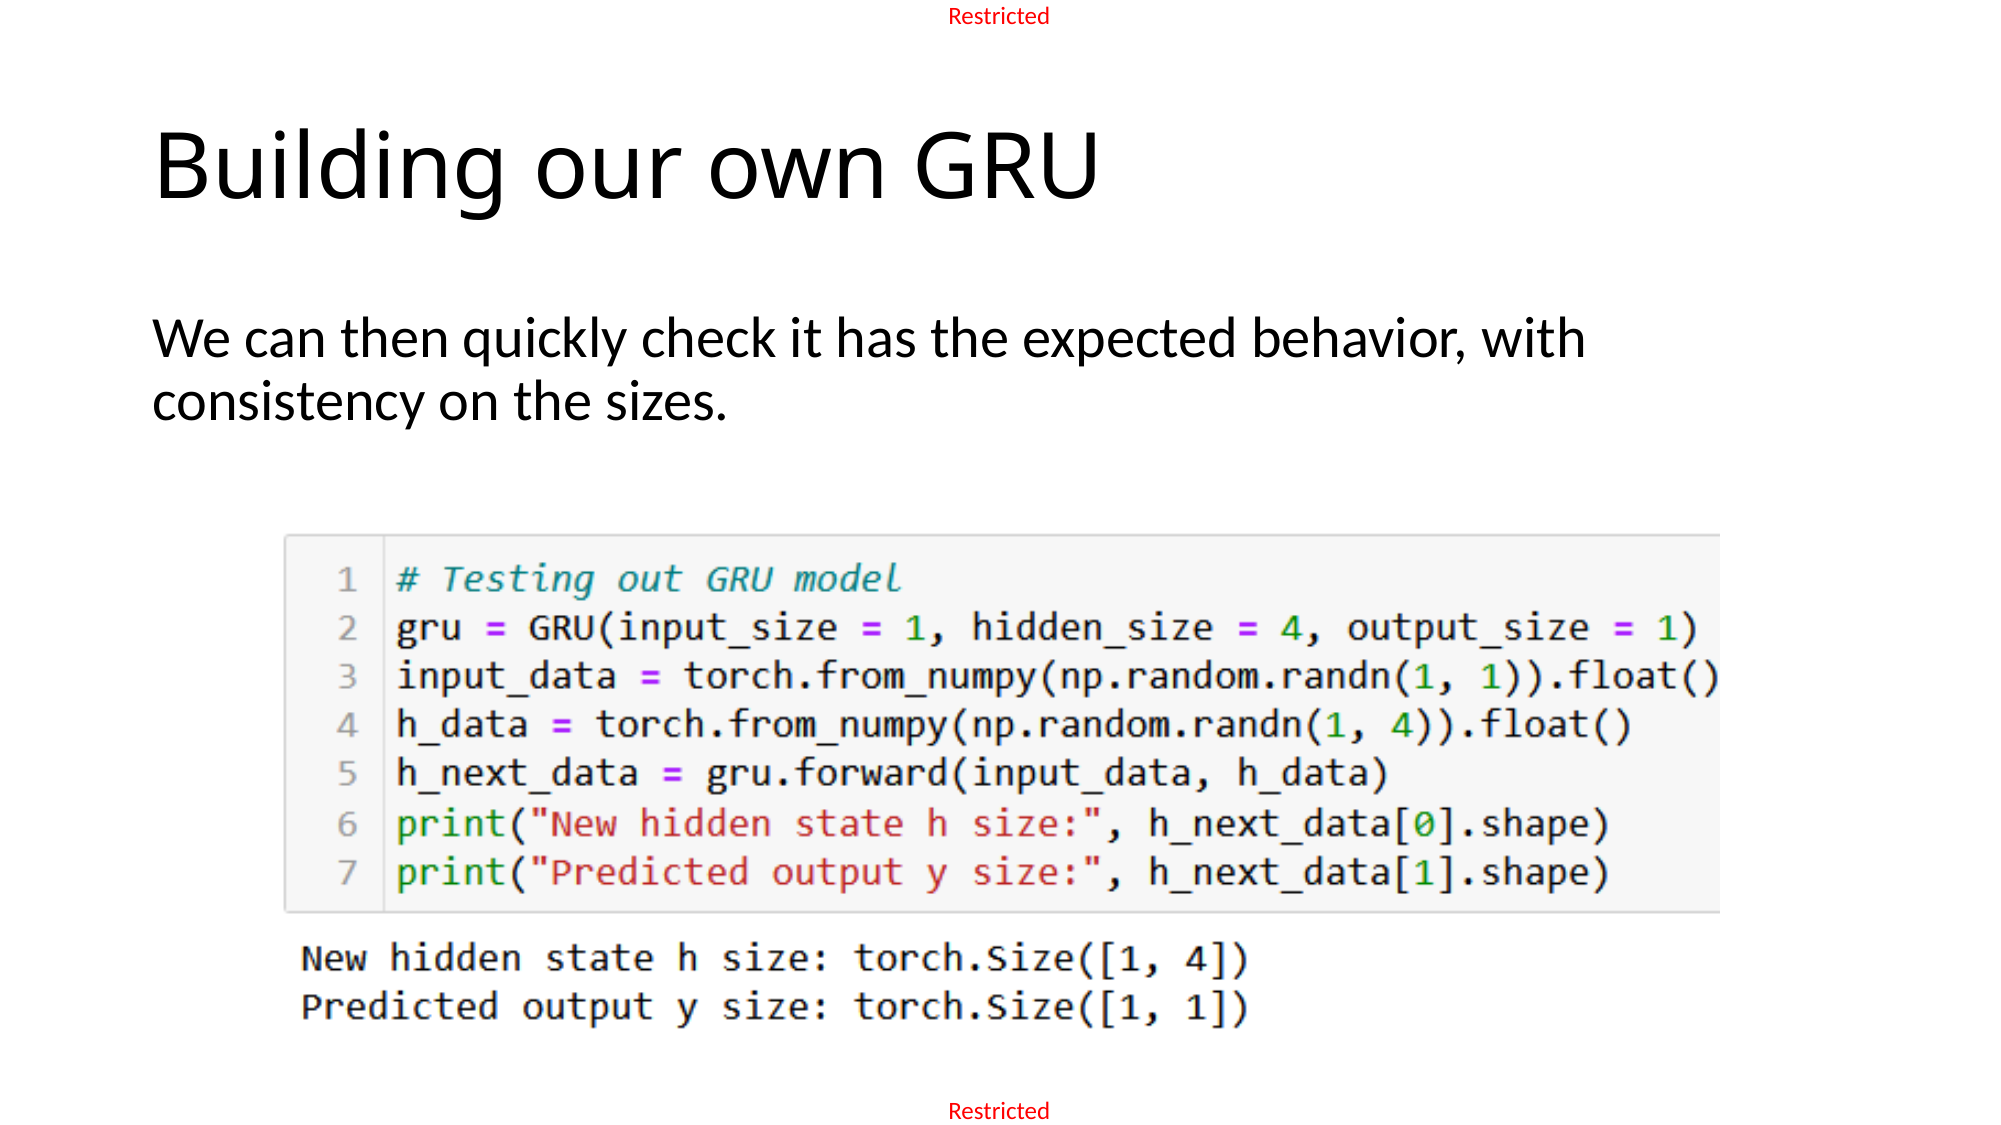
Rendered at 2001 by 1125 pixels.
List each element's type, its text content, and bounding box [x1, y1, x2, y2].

picture [280, 528, 1720, 1066]
title Building our own GRU [137, 59, 1863, 278]
list We can then quickly check it has the expected behavior, with consistency on the sizes. [137, 299, 1863, 1014]
